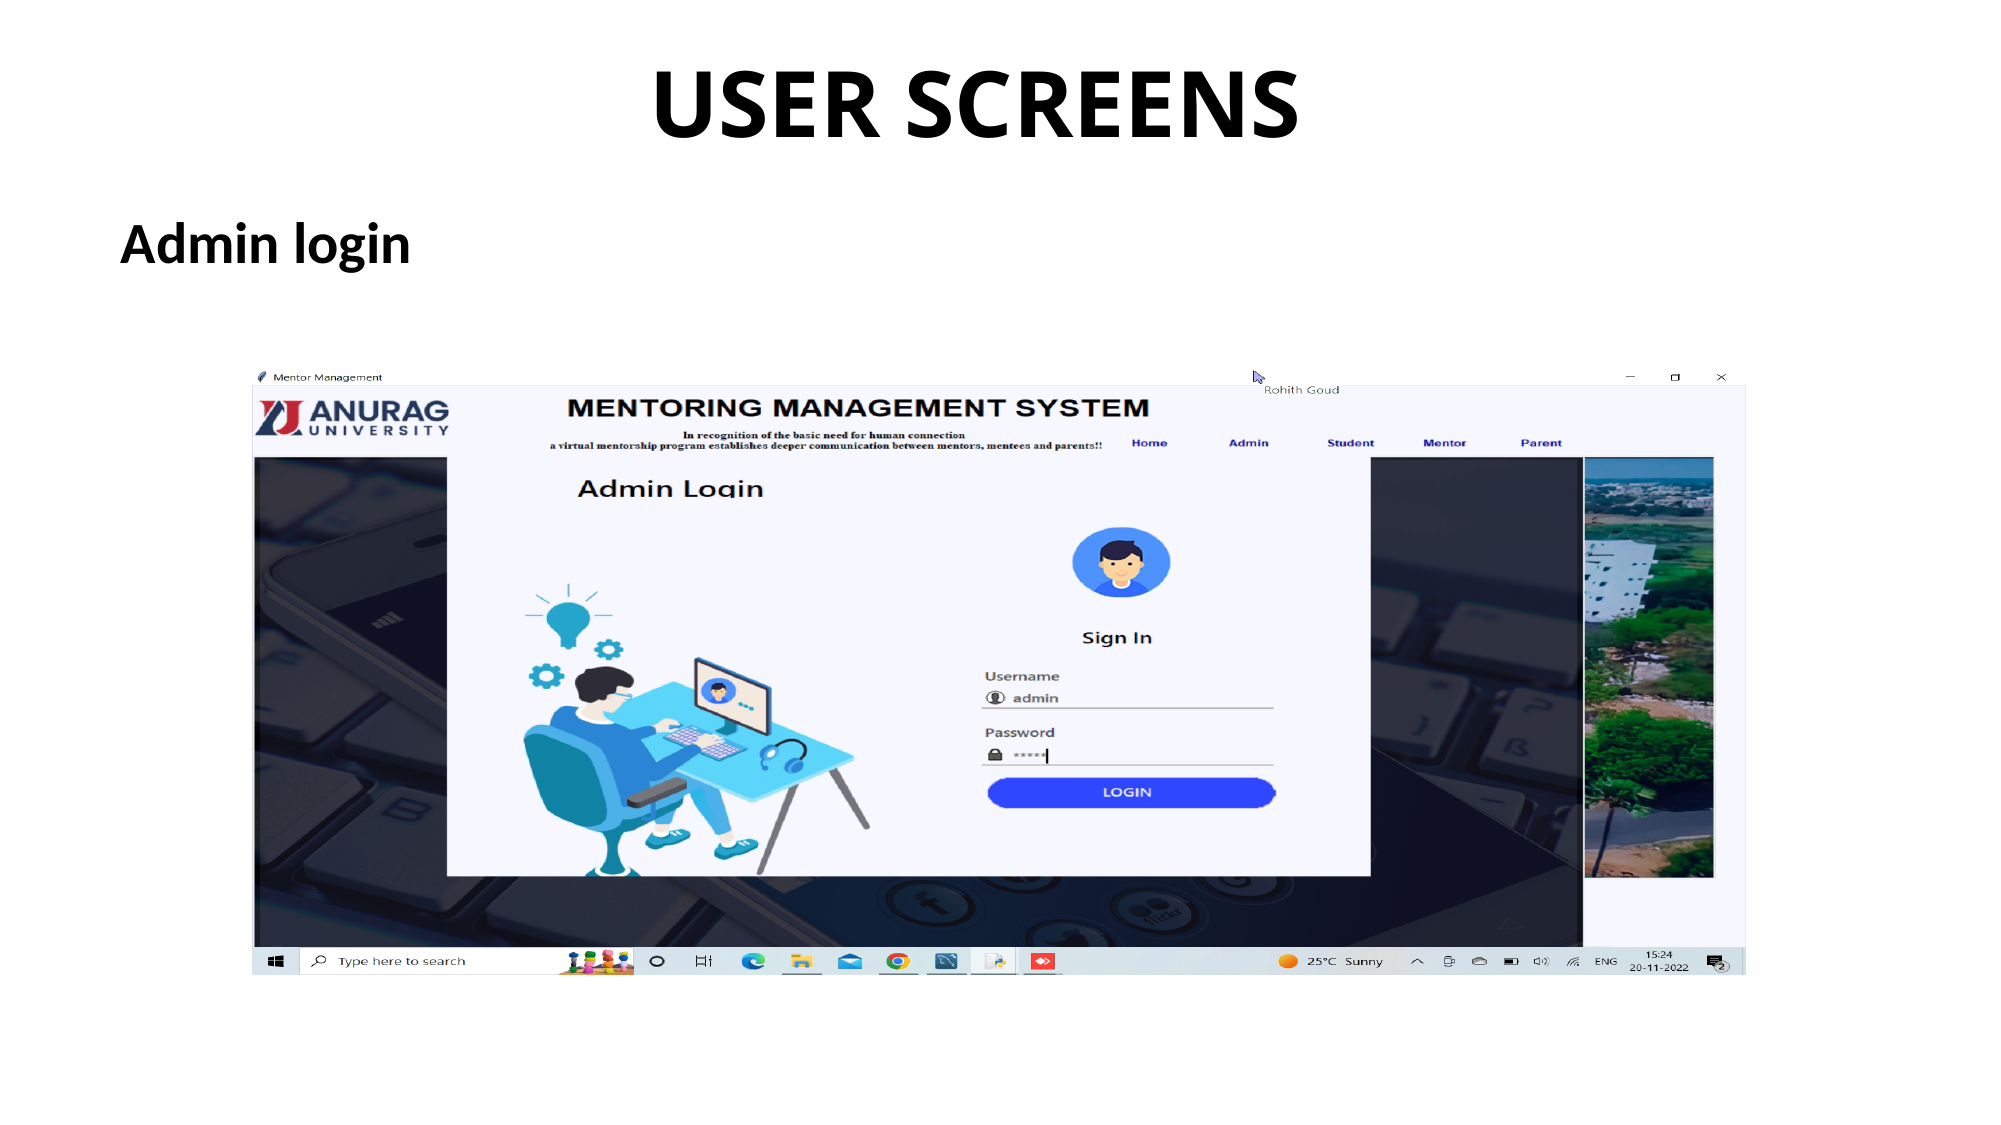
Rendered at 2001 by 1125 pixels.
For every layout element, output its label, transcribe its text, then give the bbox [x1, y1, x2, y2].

picture [252, 369, 1746, 975]
text_box Admin login [105, 197, 1106, 283]
title USER SCREENS [113, 0, 1839, 217]
